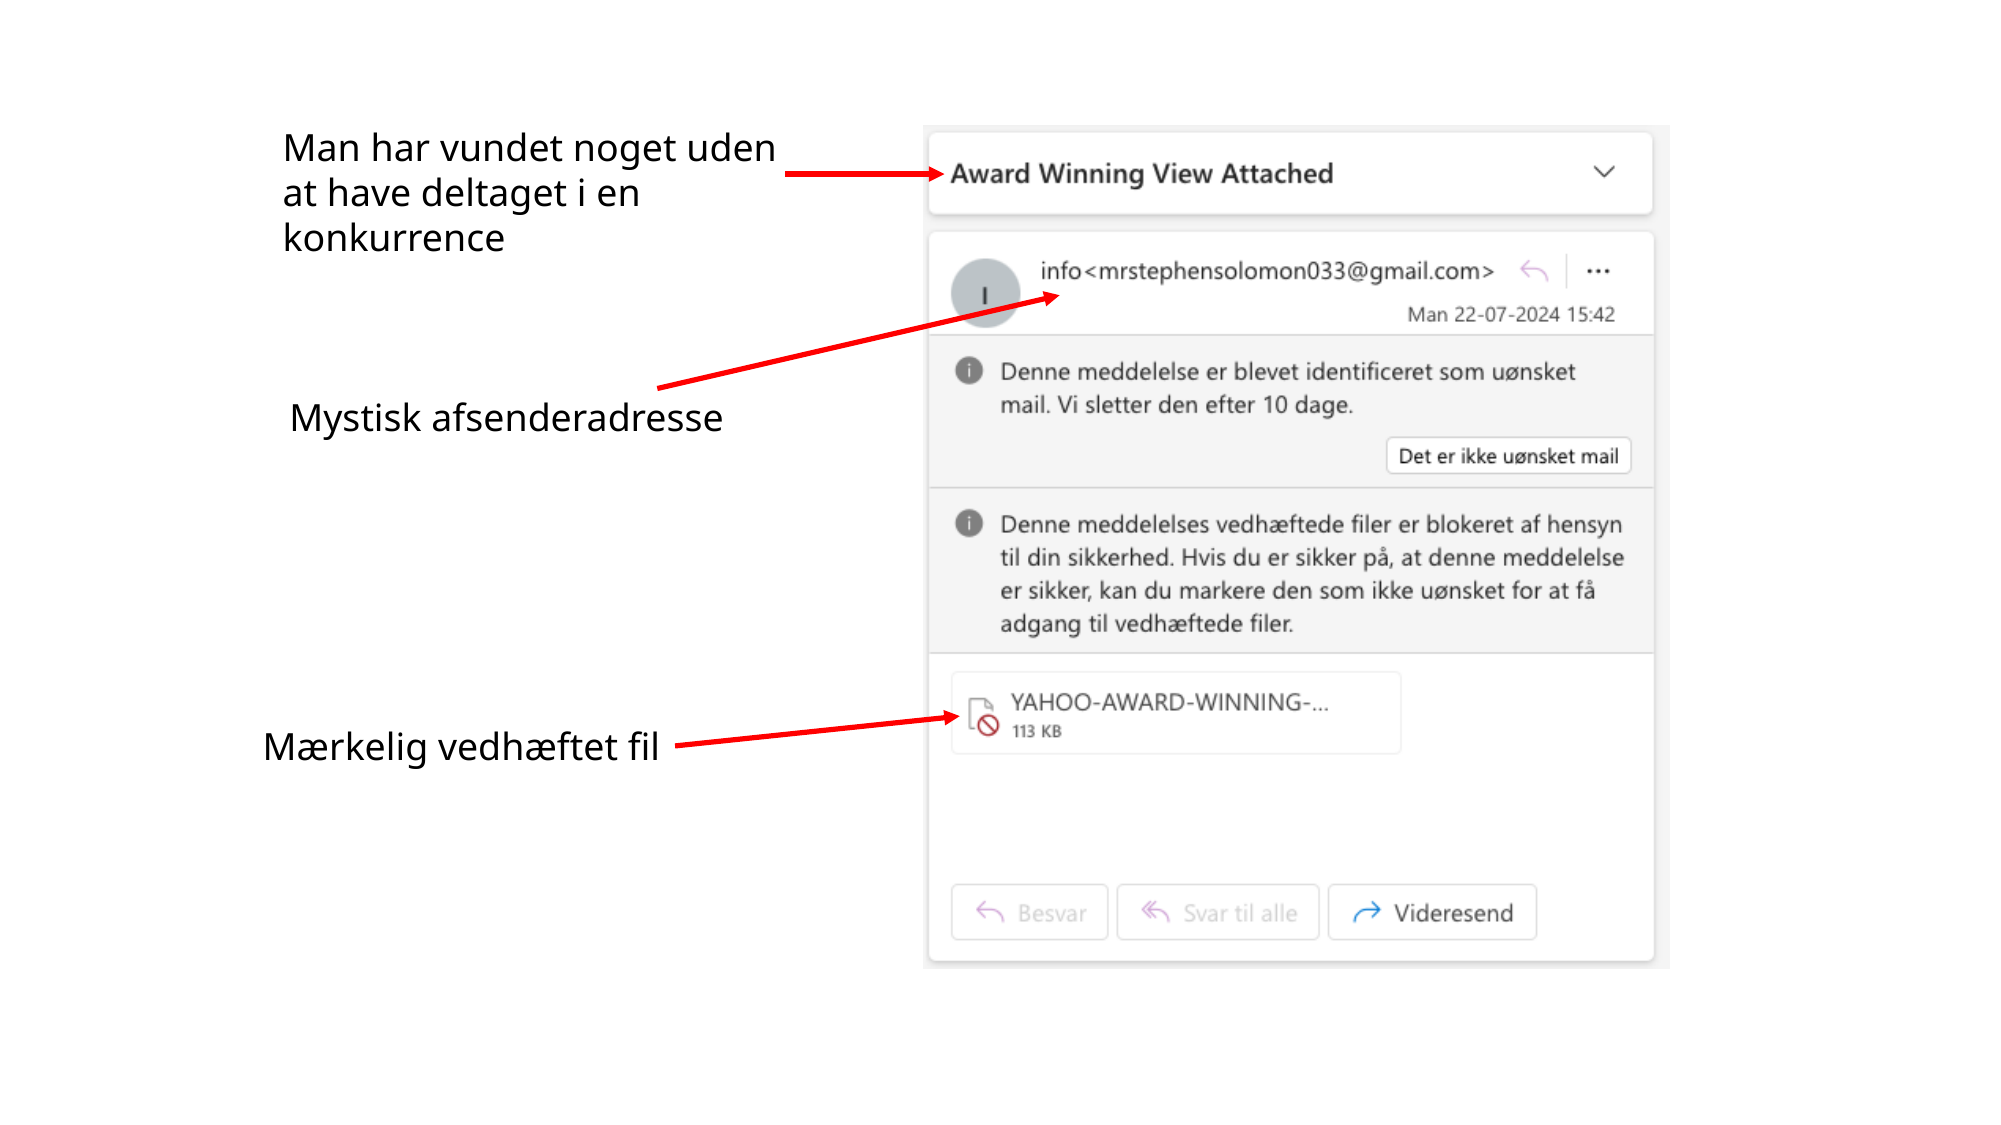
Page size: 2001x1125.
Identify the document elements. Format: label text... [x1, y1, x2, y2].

text_box Man har vundet noget uden at have deltaget i en konkurrence [267, 116, 824, 267]
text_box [656, 715, 961, 747]
picture [923, 124, 1671, 970]
text_box Mærkelig vedhæftet fil [247, 716, 676, 776]
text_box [656, 294, 1061, 389]
text_box Mystisk afsenderadresse [274, 386, 740, 447]
